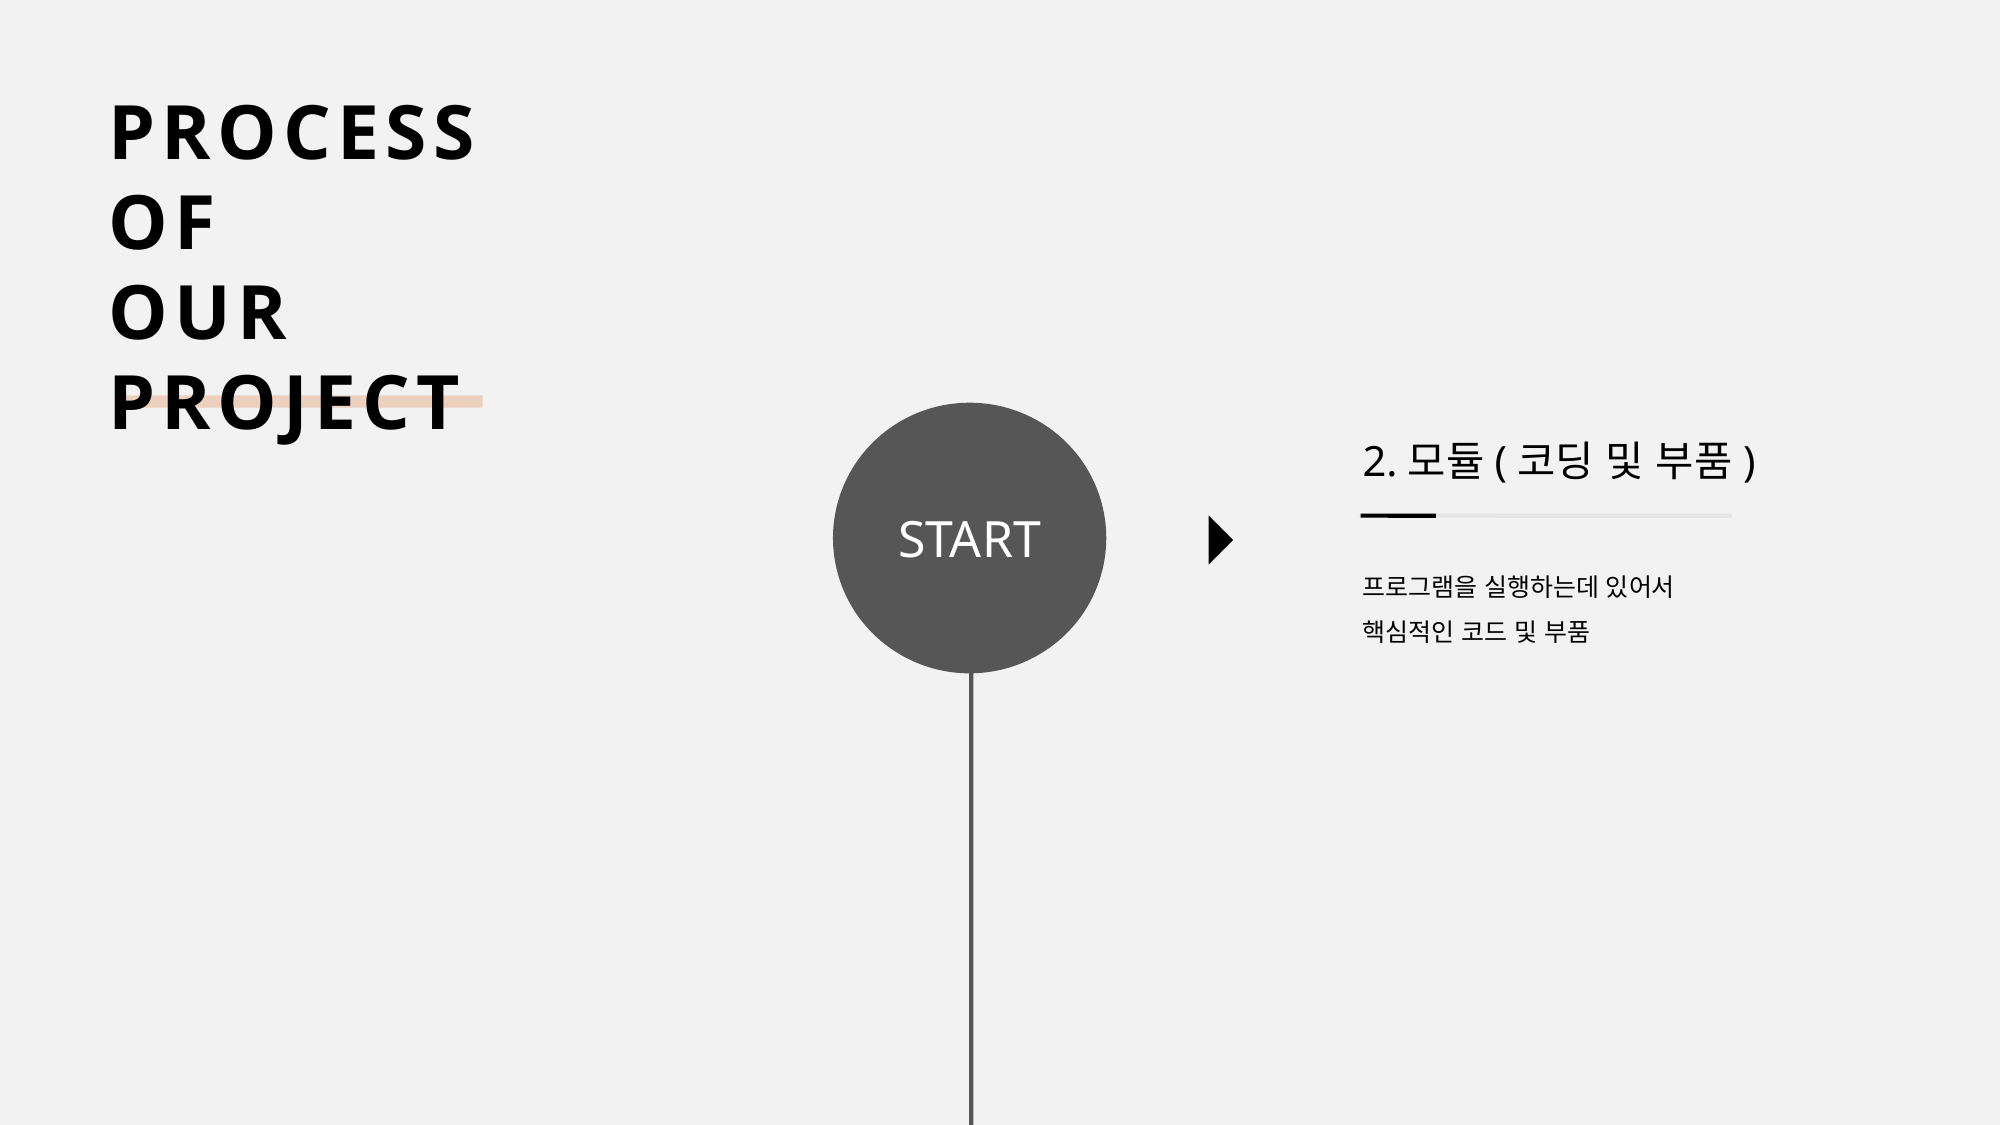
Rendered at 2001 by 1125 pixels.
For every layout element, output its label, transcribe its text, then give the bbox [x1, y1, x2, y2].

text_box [832, 402, 1107, 1125]
text_box [1208, 515, 1234, 565]
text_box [1356, 428, 1772, 751]
text_box PROCESS OF OUR PROJECT [94, 77, 868, 452]
